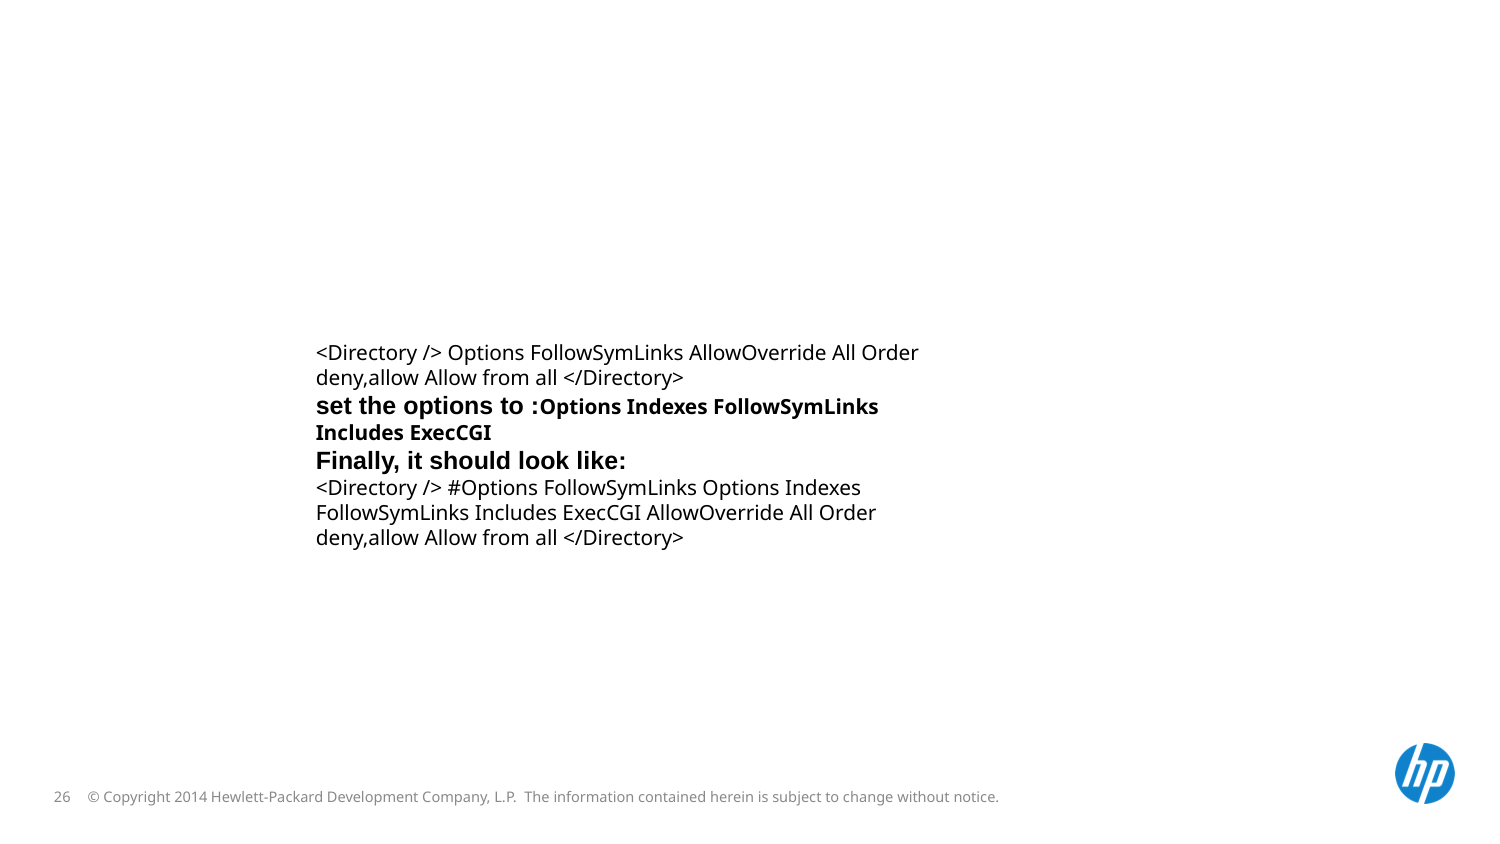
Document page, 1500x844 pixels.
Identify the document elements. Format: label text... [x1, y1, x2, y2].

text_box <Directory /> Options FollowSymLinks AllowOverride All Order deny,allow Allow from all </Directory> set the options to :Options Indexes FollowSymLinks Includes ExecCGI Finally, it should look like: <Directory /> #Options FollowSymLinks Options Indexes FollowSymLinks Includes ExecCGI AllowOverride All Order deny,allow Allow from all </Directory> [315, 339, 969, 550]
picture [1395, 743, 1455, 804]
